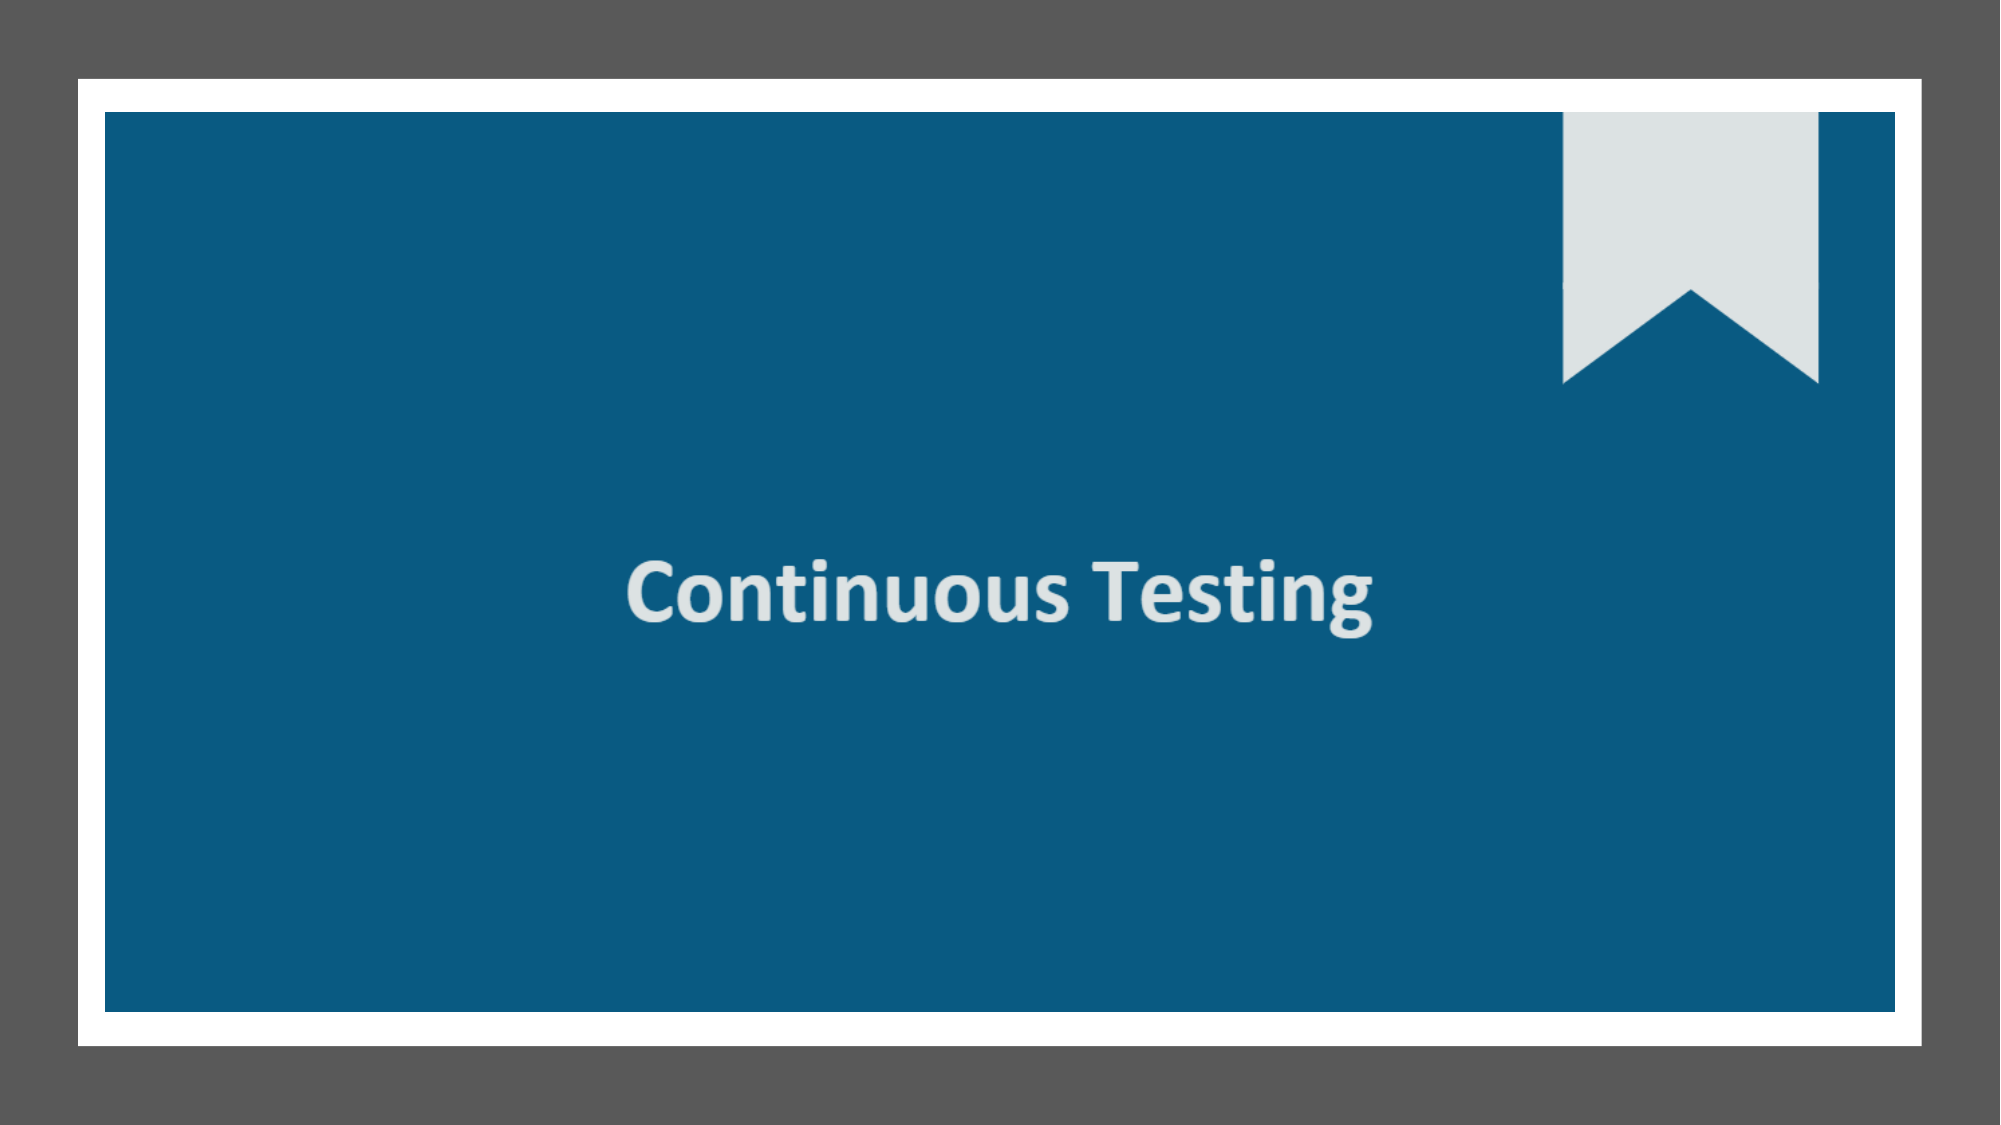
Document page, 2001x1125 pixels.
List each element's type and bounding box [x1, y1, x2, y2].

text_box [77, 78, 1923, 1047]
list [105, 112, 1895, 1012]
text_box [0, 0, 2000, 1125]
